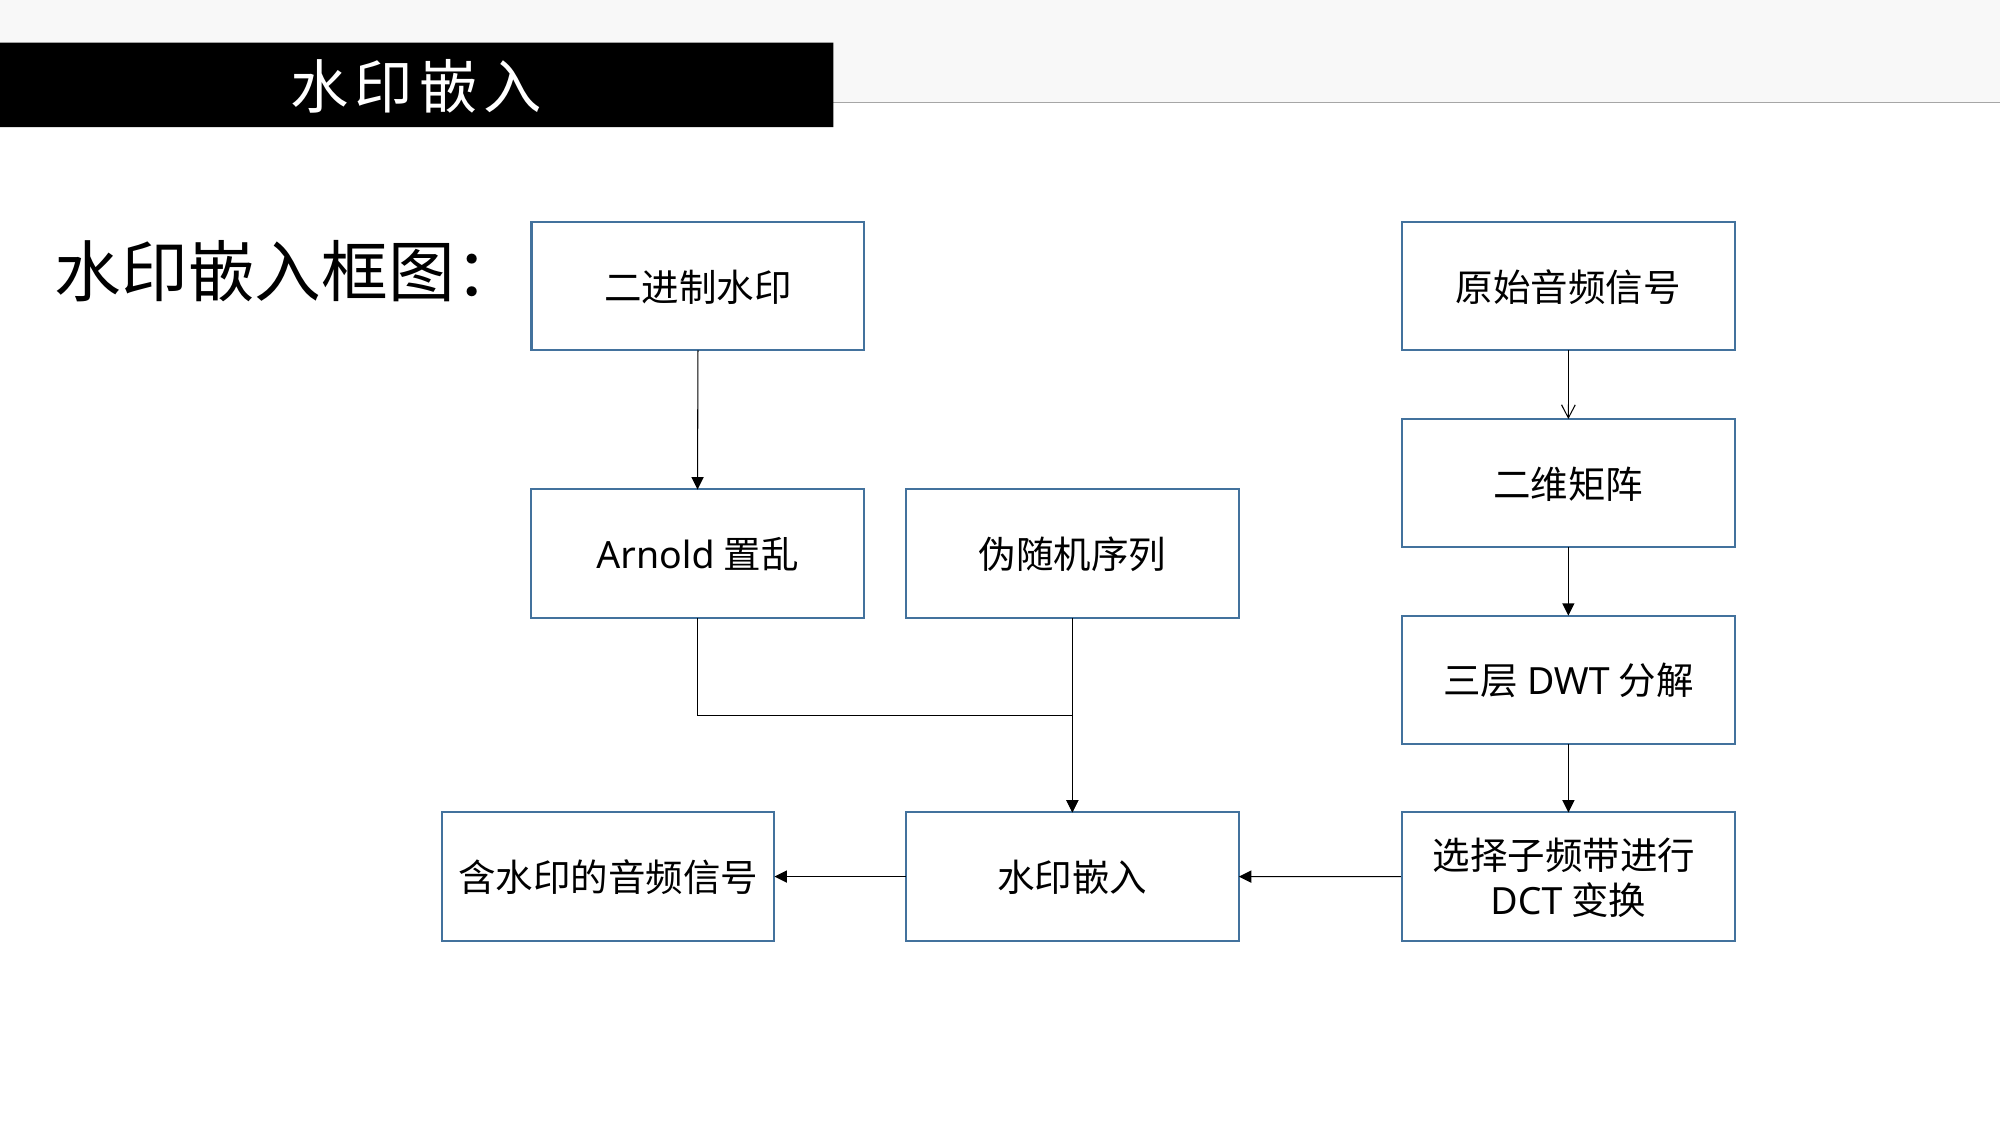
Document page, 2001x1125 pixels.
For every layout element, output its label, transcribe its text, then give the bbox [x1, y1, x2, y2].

text_box 水印嵌入 [0, 42, 834, 128]
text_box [441, 222, 1735, 941]
text_box 水印嵌入框图： [39, 222, 441, 317]
